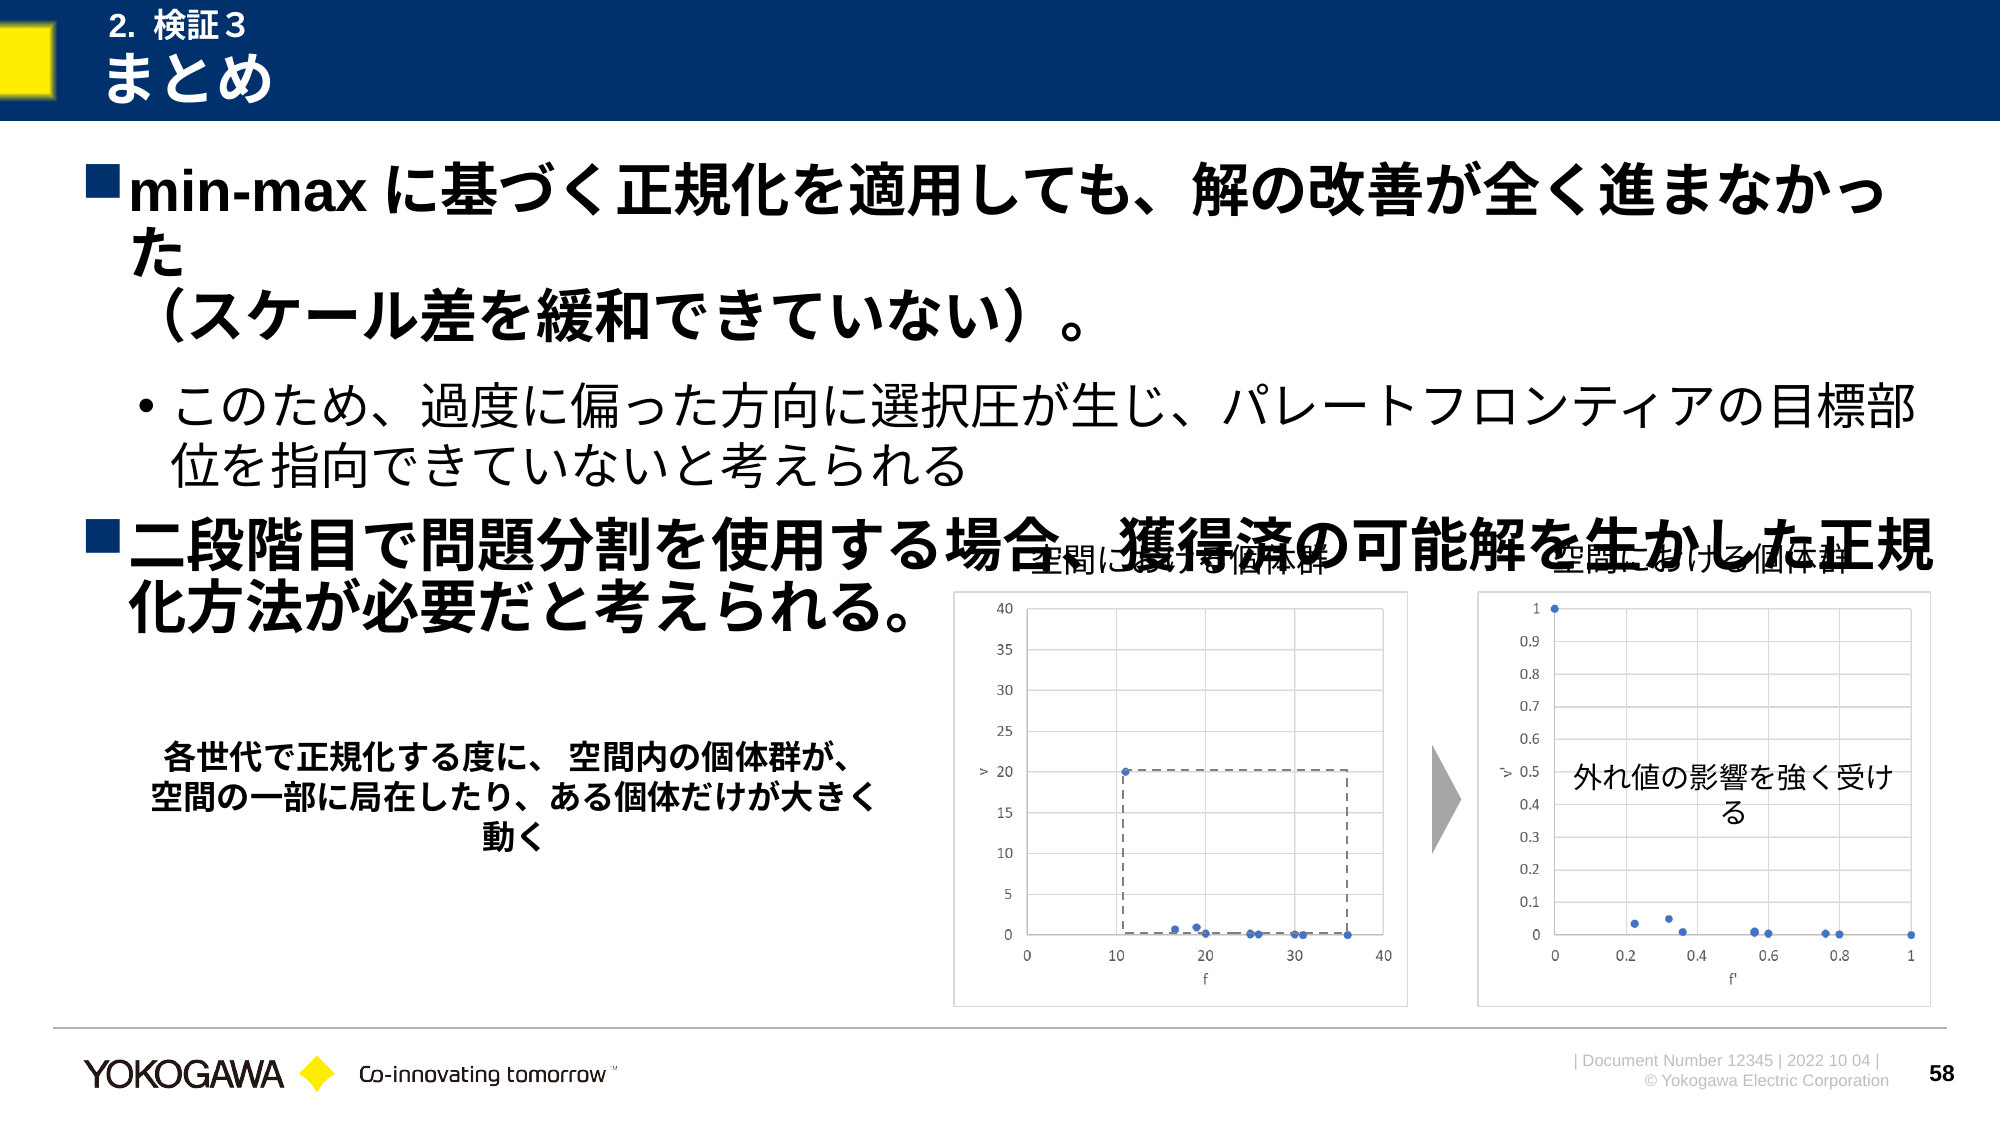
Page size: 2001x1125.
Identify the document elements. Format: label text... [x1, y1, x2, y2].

title まとめ [84, 39, 1955, 125]
picture [1477, 591, 1931, 1007]
picture [0, 6, 69, 115]
text_box min-maxに基づく正規化を適用しても、解の改善が全く進まなかった （スケール差を緩和できていない）。 このため、過度に偏った方向に選択圧が生じ、パレートフロンティアの目標部位を指向できていないと考えられる 二段階目で問題分割を使用する場合、獲得済の可能解を生かした正規化方法が必要だと考えられる。 [66, 153, 1955, 250]
picture [953, 591, 1408, 1007]
slide_number 58 [1904, 1042, 1970, 1103]
text_box [1431, 744, 1463, 855]
picture [83, 1055, 617, 1093]
text_box 2. 検証３ [93, 0, 559, 52]
